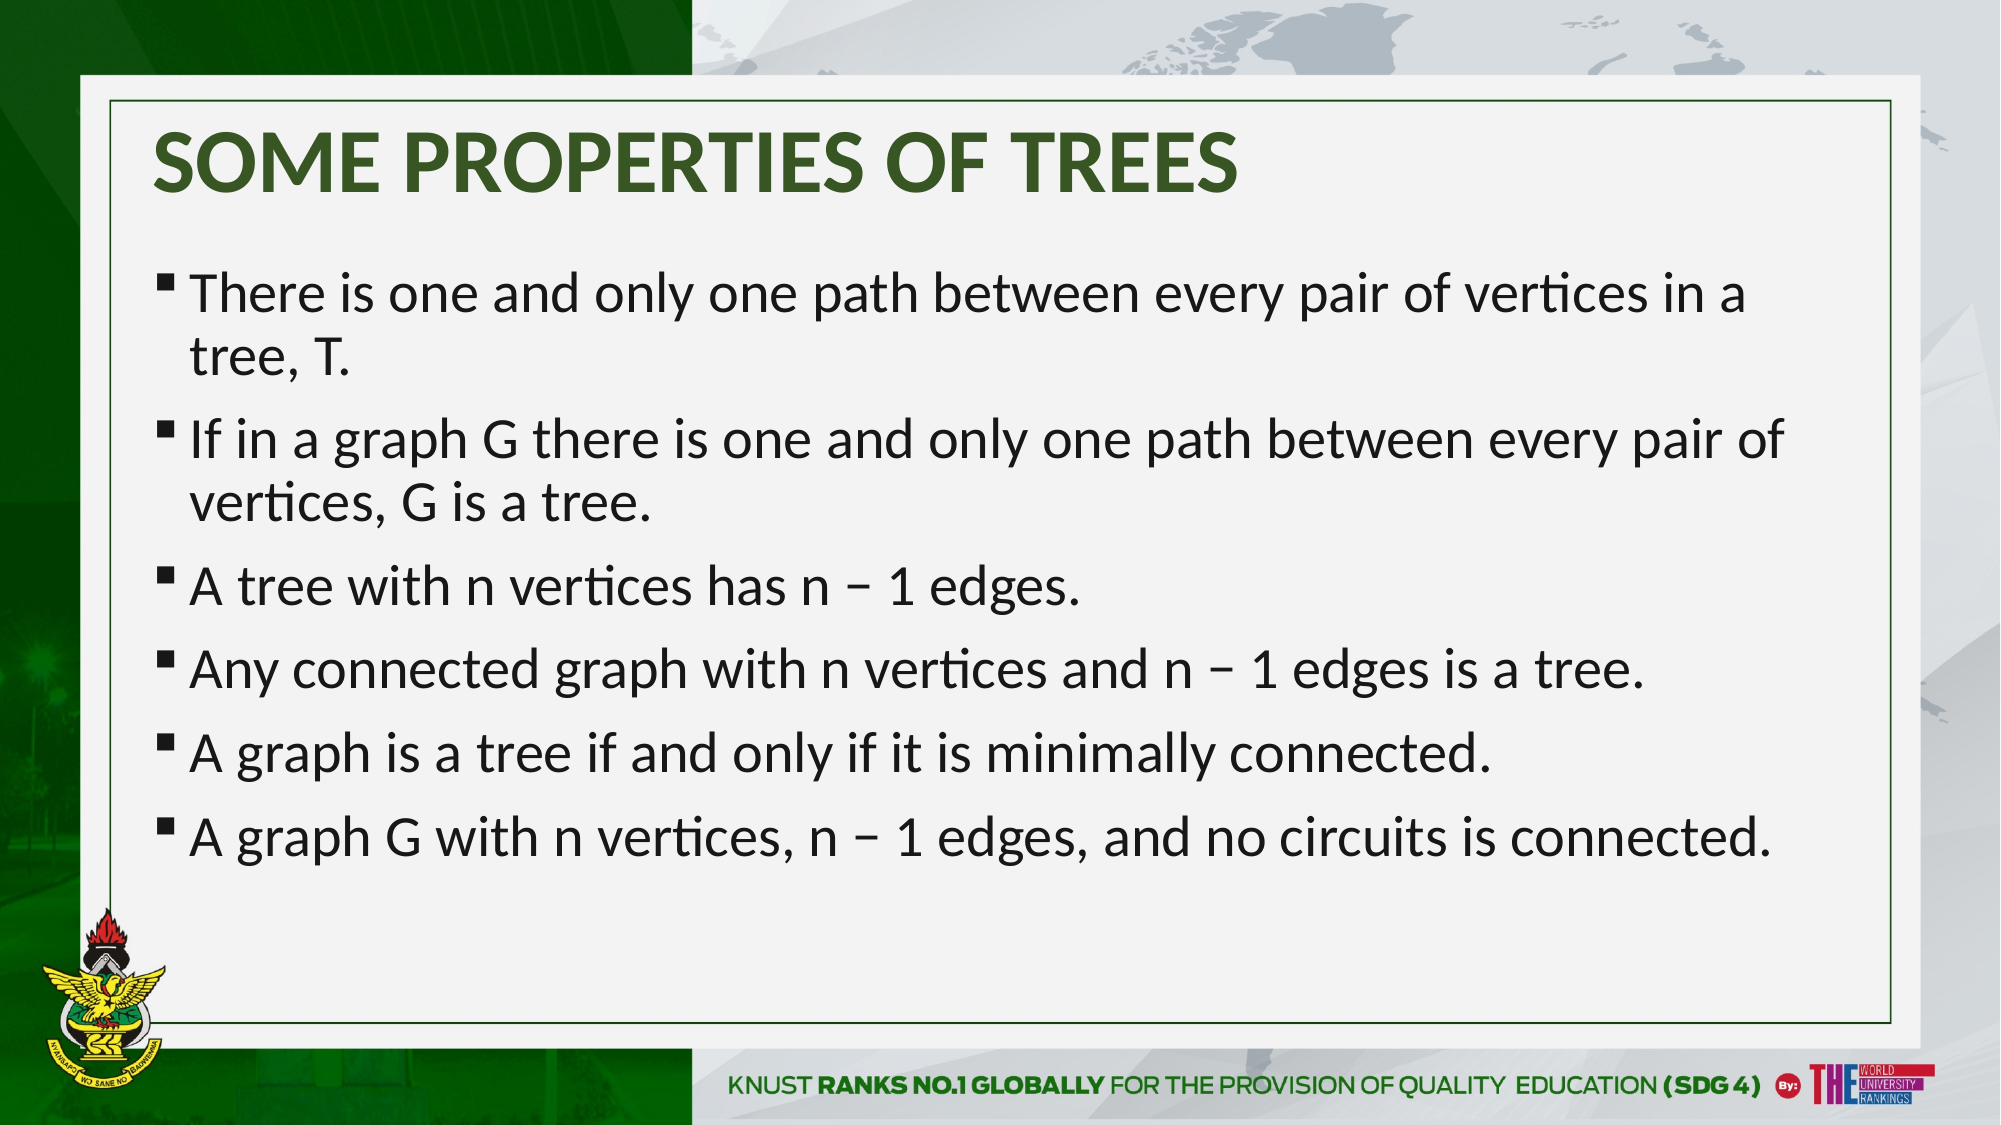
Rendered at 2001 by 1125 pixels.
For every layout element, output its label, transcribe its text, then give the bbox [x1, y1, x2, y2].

title SOME PROPERTIES OF TREES [137, 99, 1863, 225]
list There is one and only one path between every pair of vertices in a tree, T. If in a graph G there is one and only one path between every pair of vertices, G is a tree. A tree with n vertices has n − 1 edges. Any connected graph with n vertices and n − 1 edges is a tree. A graph is a tree if and only if it is minimally connected. A graph G with n vertices, n − 1 edges, and no circuits is connected. [137, 254, 1838, 1026]
picture [0, 0, 2001, 1125]
